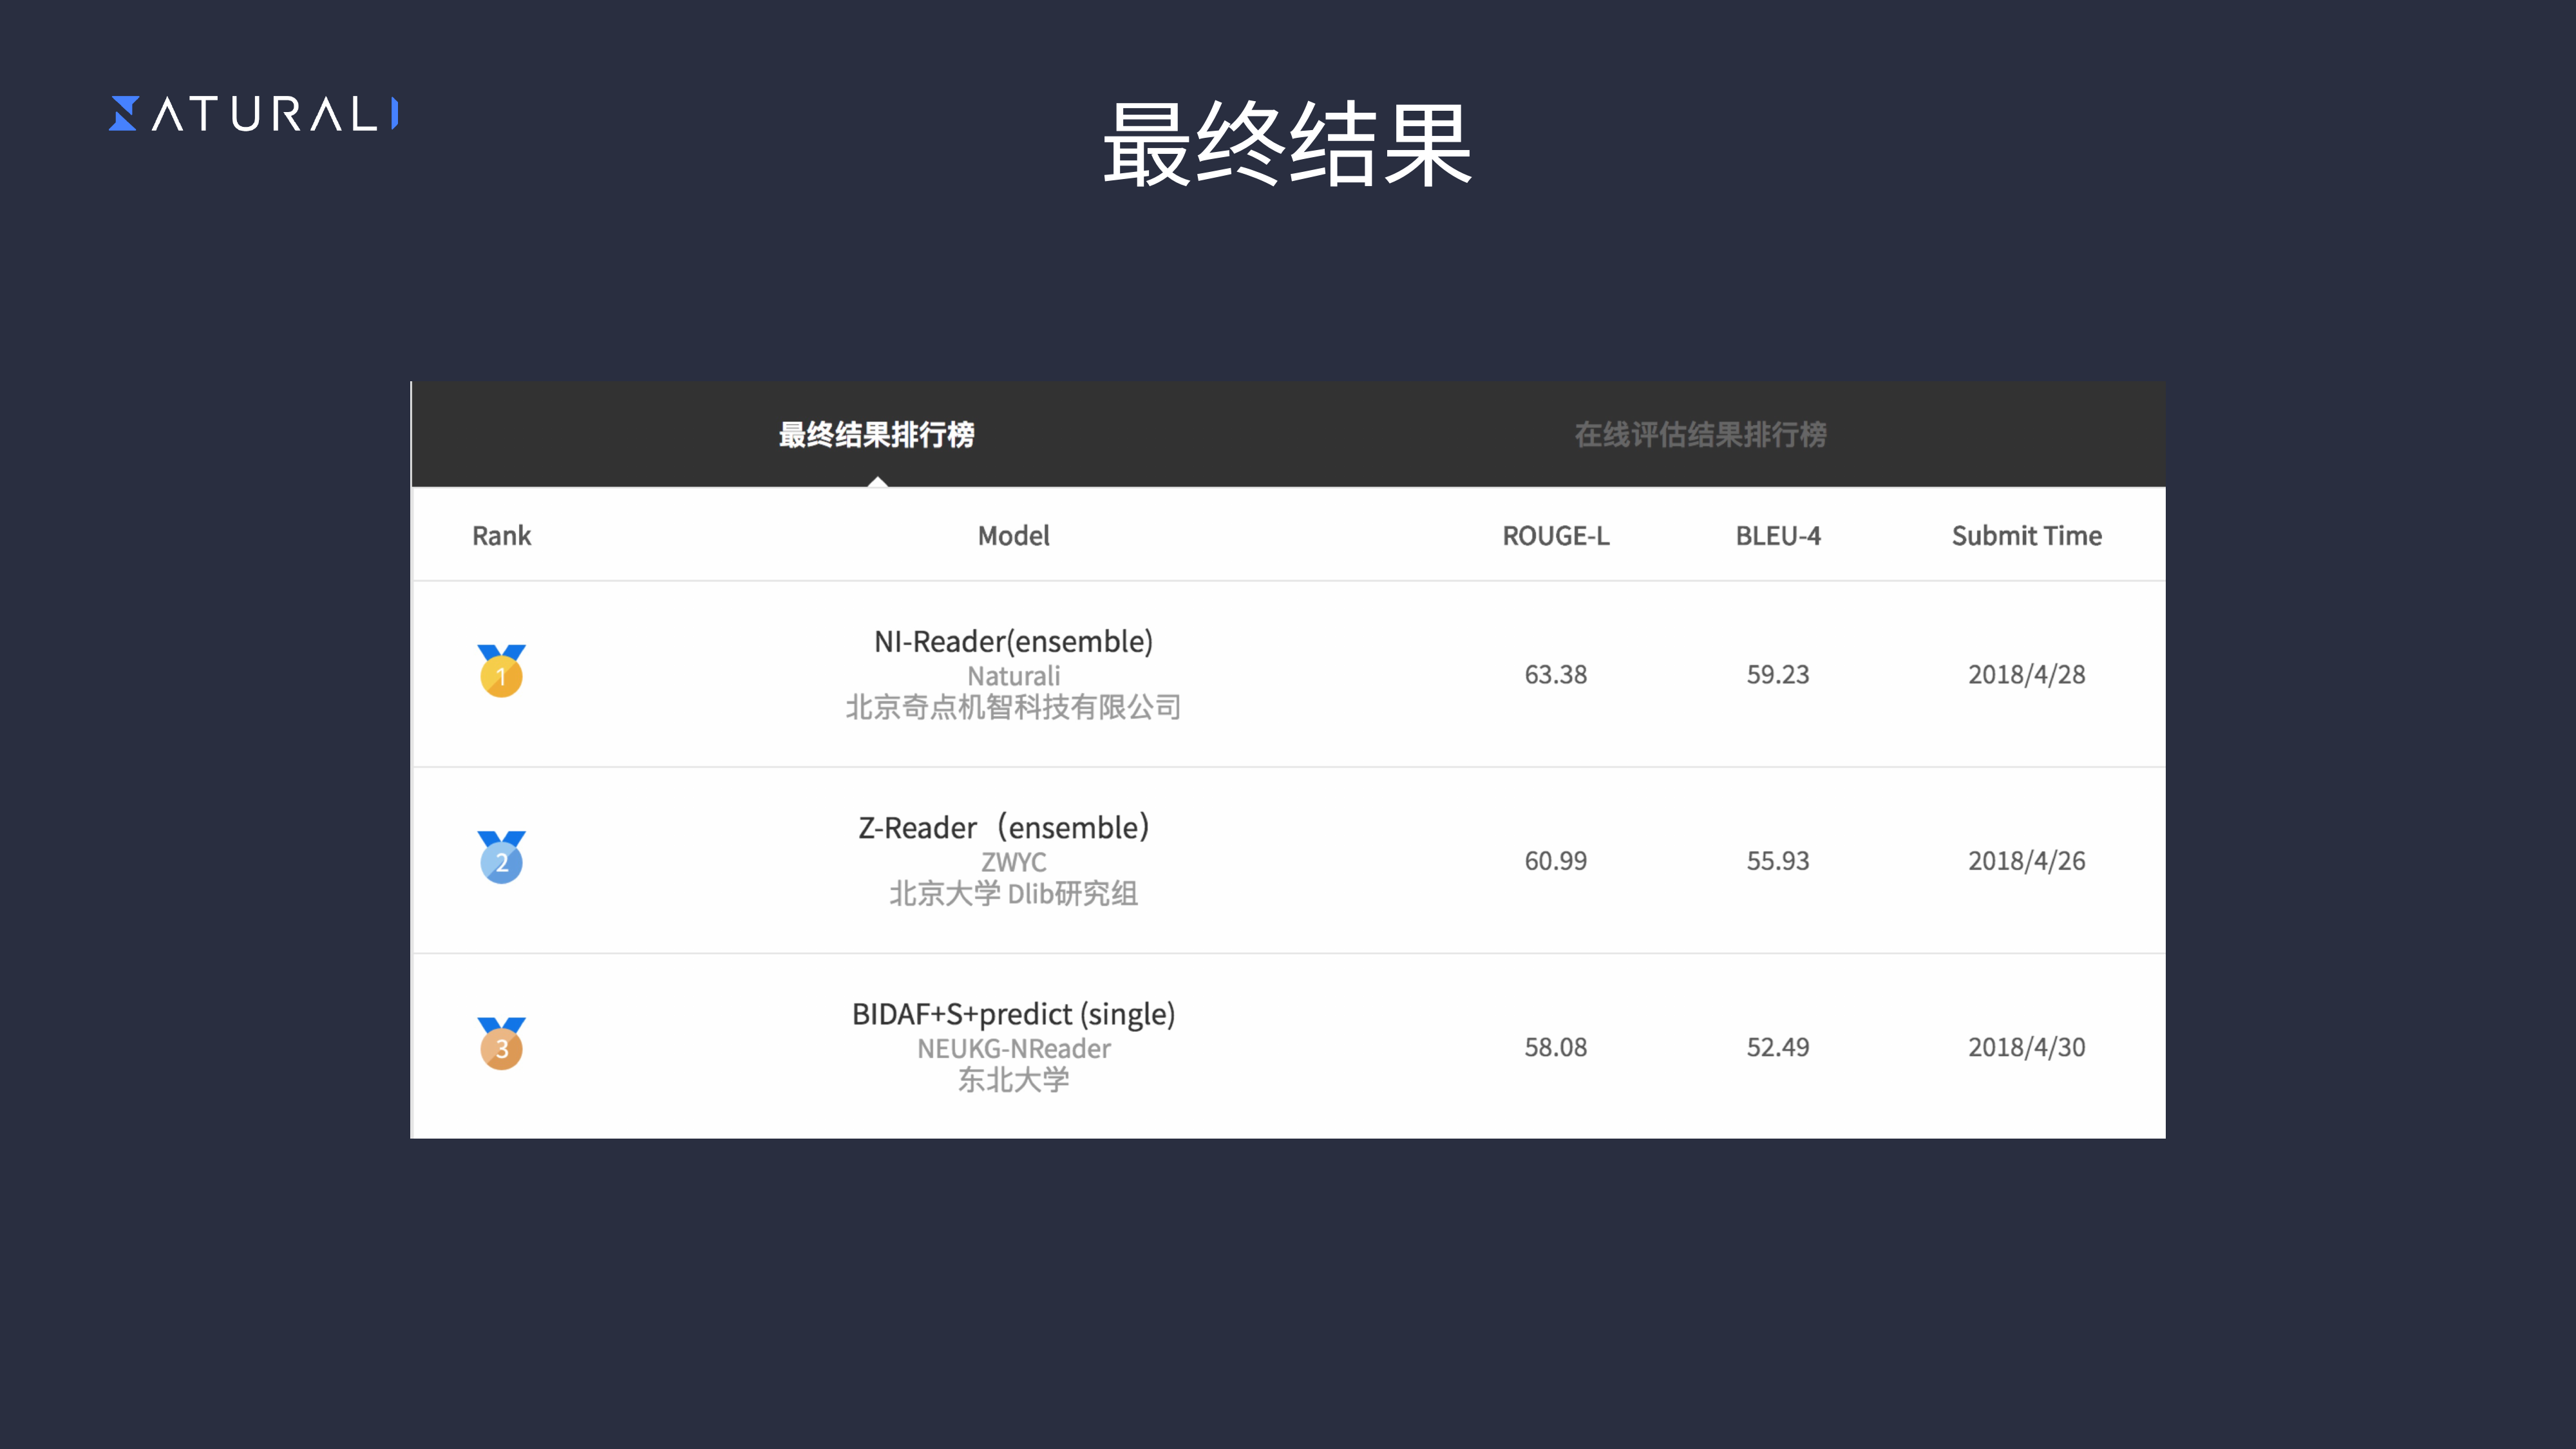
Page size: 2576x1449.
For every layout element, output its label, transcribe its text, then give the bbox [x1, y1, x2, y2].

picture [95, 82, 411, 144]
text_box 最终结果 [1096, 81, 1480, 203]
picture [410, 381, 2166, 1139]
